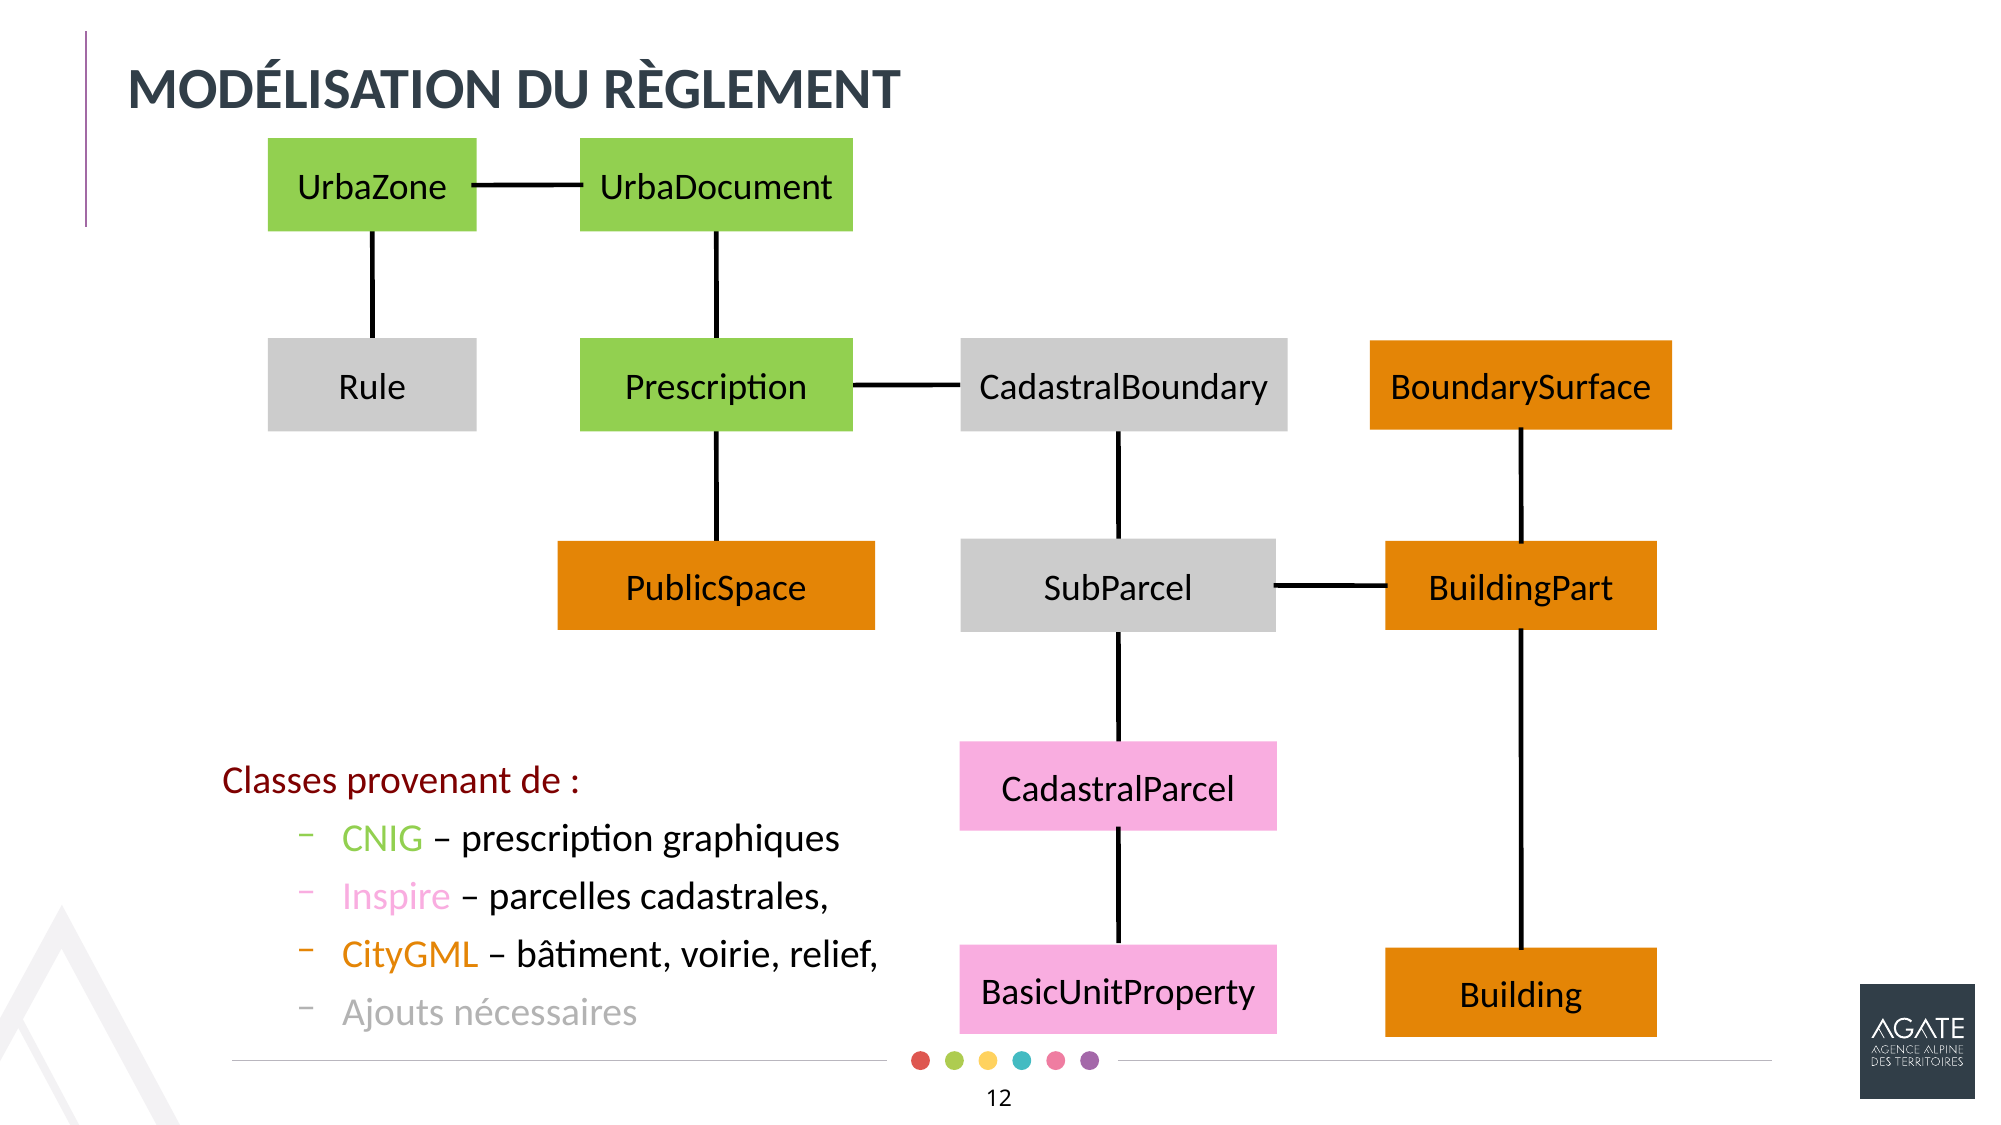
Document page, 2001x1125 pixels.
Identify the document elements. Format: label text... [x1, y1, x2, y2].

text_box BasicUnitProperty [988, 944, 1277, 1034]
text_box UrbaZone [267, 138, 477, 232]
list Modélisation du règlement [112, 50, 1652, 207]
text_box CadastralParcel [959, 741, 1277, 831]
text_box PublicSpace [557, 540, 876, 630]
text_box CadastralBoundary [960, 338, 1288, 432]
text_box BuildingPart [1385, 540, 1657, 630]
text_box UrbaDocument [580, 138, 853, 232]
text_box SubParcel [960, 538, 1276, 632]
text_box Classes provenant de : CNIG – prescription graphiques Inspire – parcelles cadastrales, CityGML – bâtiment, voirie, relief, Ajouts nécessaires [206, 746, 988, 1111]
text_box Rule [267, 338, 477, 432]
text_box Building [1385, 947, 1657, 1037]
text_box Prescription [580, 338, 853, 432]
text_box BoundarySurface [1369, 340, 1673, 430]
